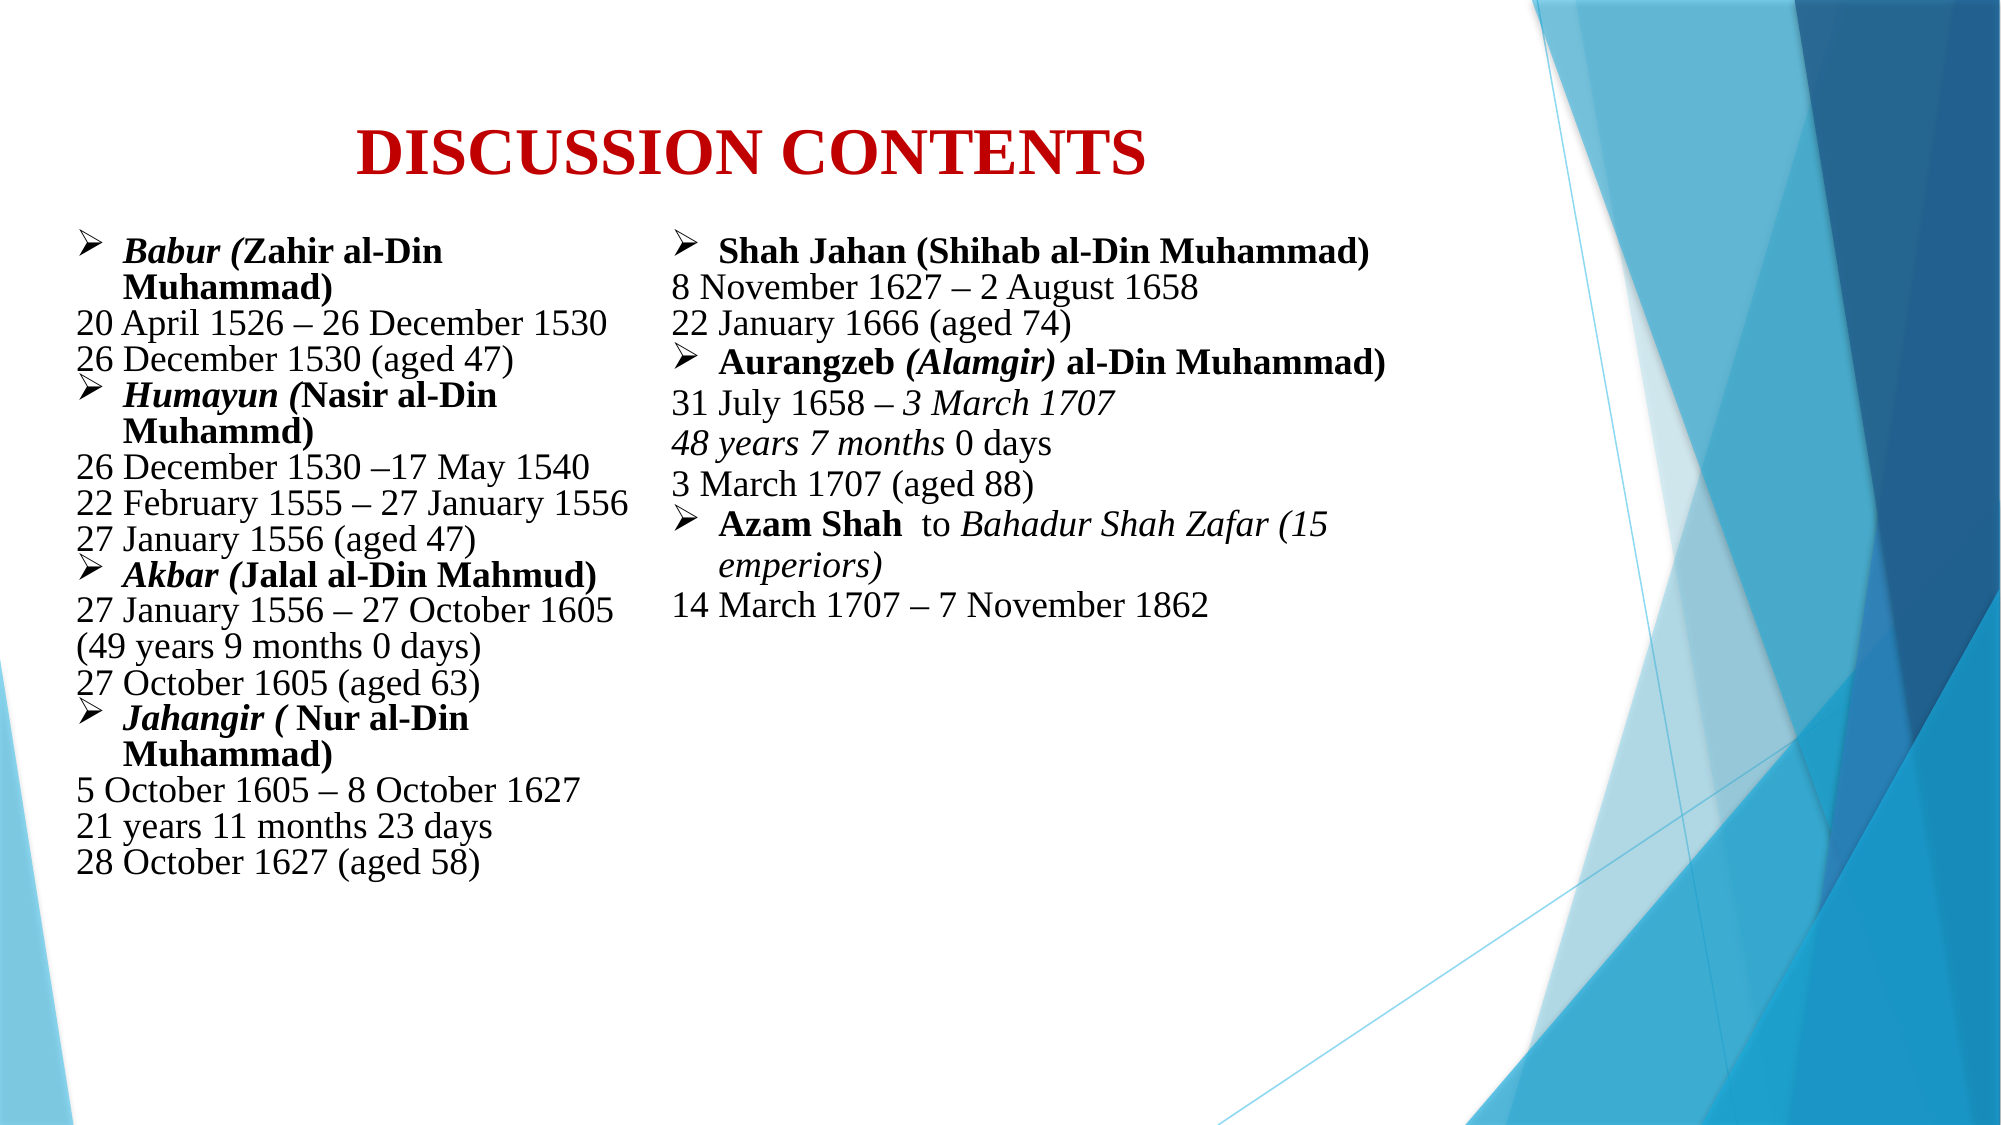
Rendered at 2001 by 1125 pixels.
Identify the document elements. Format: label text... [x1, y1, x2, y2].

text_box Babur (Zahir al-Din Muhammad) 20 April 1526 – 26 December 1530 26 December 1530 (aged 47) Humayun (Nasir al-Din Muhammd) 26 December 1530 –17 May 1540 22 February 1555 – 27 January 1556 27 January 1556 (aged 47) Akbar (Jalal al-Din Mahmud) 27 January 1556 – 27 October 1605 (49 years 9 months 0 days) 27 October 1605 (aged 63) Jahangir ( Nur al-Din Muhammad) 5 October 1605 – 8 October 1627 21 years 11 months 23 days 28 October 1627 (aged 58) [61, 227, 657, 890]
title DISCUSSION CONTENTS [61, 99, 1444, 227]
text_box Shah Jahan (Shihab al-Din Muhammad) 8 November 1627 – 2 August 1658 22 January 1666 (aged 74) Aurangzeb (Alamgir) al-Din Muhammad) 31 July 1658 – 3 March 1707 48 years 7 months 0 days 3 March 1707 (aged 88) Azam Shah to Bahadur Shah Zafar (15 emperiors) 14 March 1707 – 7 November 1862 [656, 227, 1444, 876]
